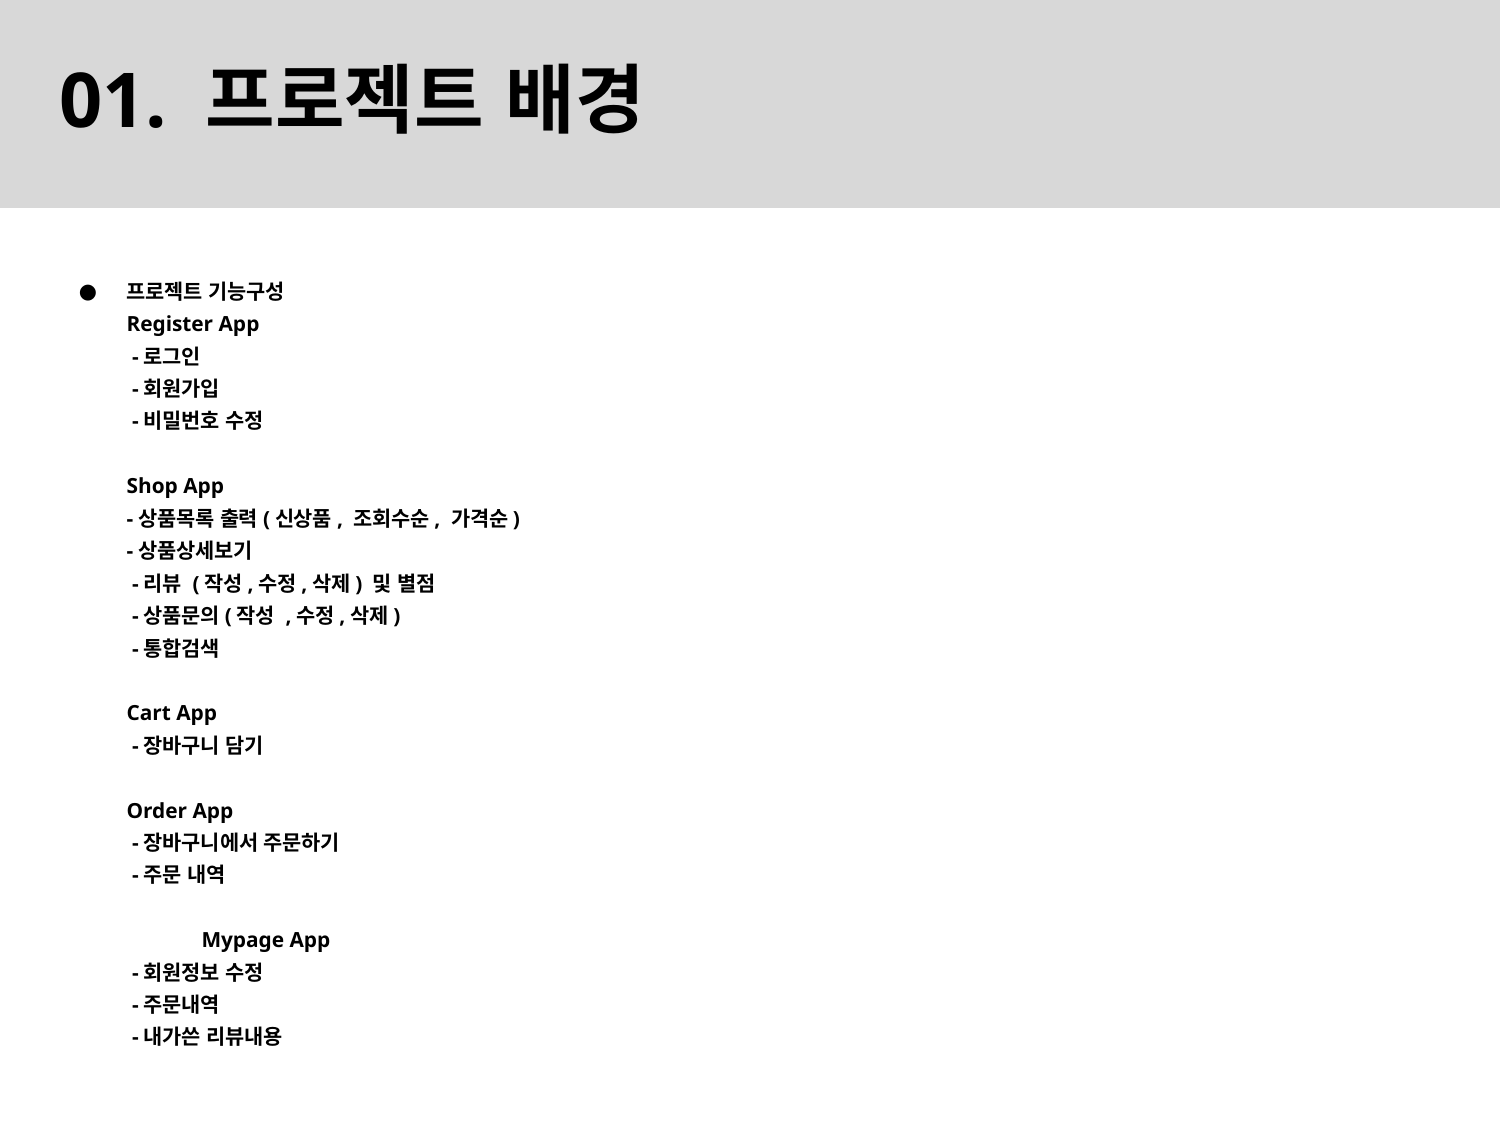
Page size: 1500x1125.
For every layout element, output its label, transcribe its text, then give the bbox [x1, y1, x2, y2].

text_box 프로젝트 기능구성 Register App -로그인 -회원가입 -비밀번호 수정 Shop App -상품목록 출력(신상품, 조회수순, 가격순) -상품상세보기 -리뷰 (작성,수정,삭제) 및 별점 -상품문의(작성 ,수정,삭제) -통합검색 Cart App -장바구니 담기 Order App -장바구니에서 주문하기 -주문 내역 Mypage App -회원정보 수정 -주문내역 -내가쓴 리뷰내용 [36, 231, 1474, 1099]
text_box 01. 프로젝트 배경 [44, 61, 1198, 151]
